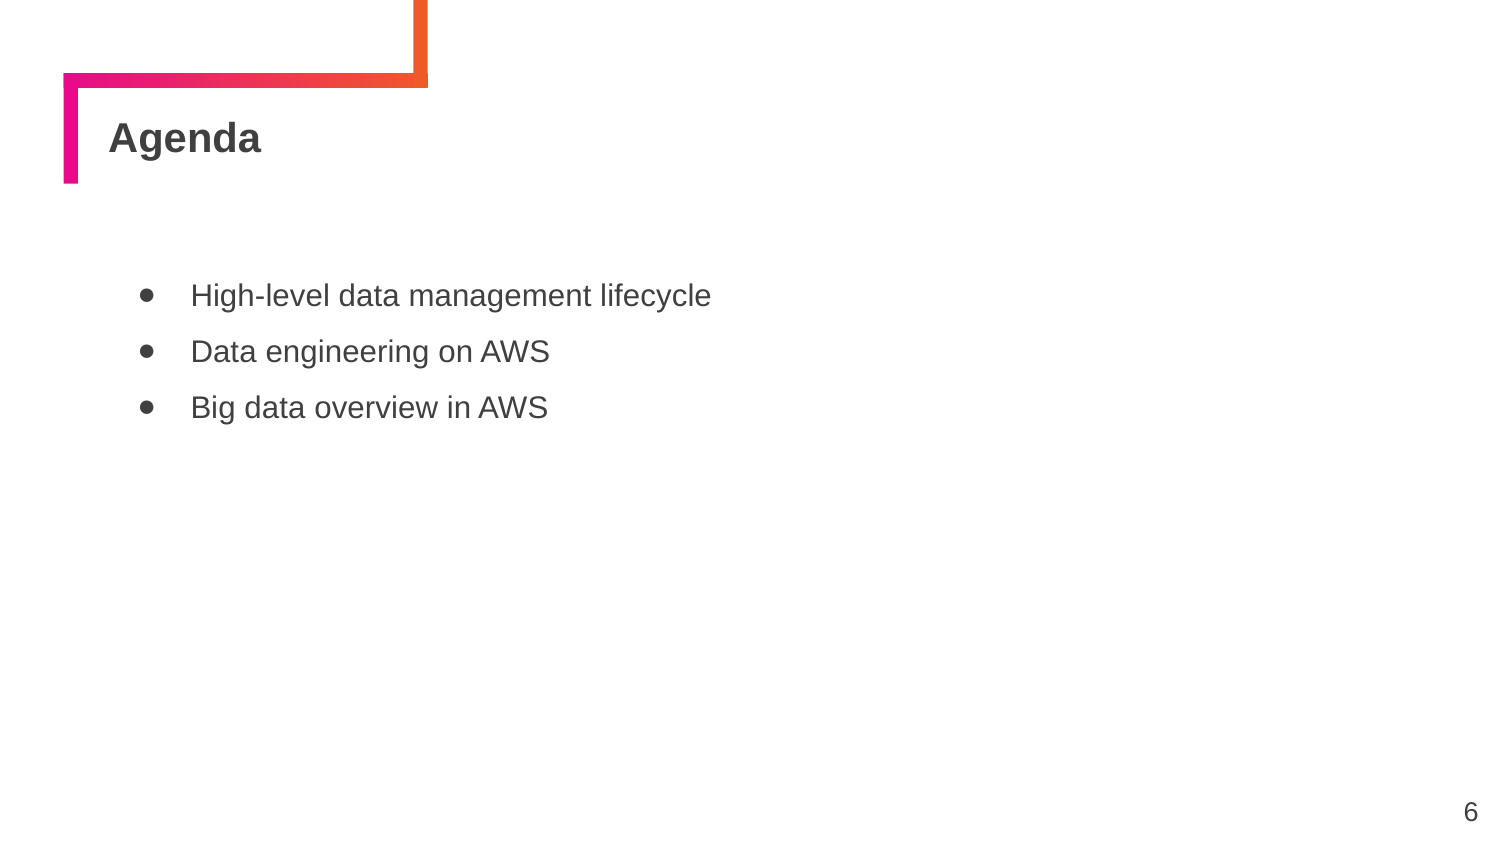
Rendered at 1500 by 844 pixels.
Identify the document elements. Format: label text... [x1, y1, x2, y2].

slide_number 6 [1403, 779, 1494, 844]
title Agenda [100, 117, 1455, 169]
text_box High-level data management lifecycle Data engineering on AWS Big data overview in AWS [100, 241, 1264, 770]
